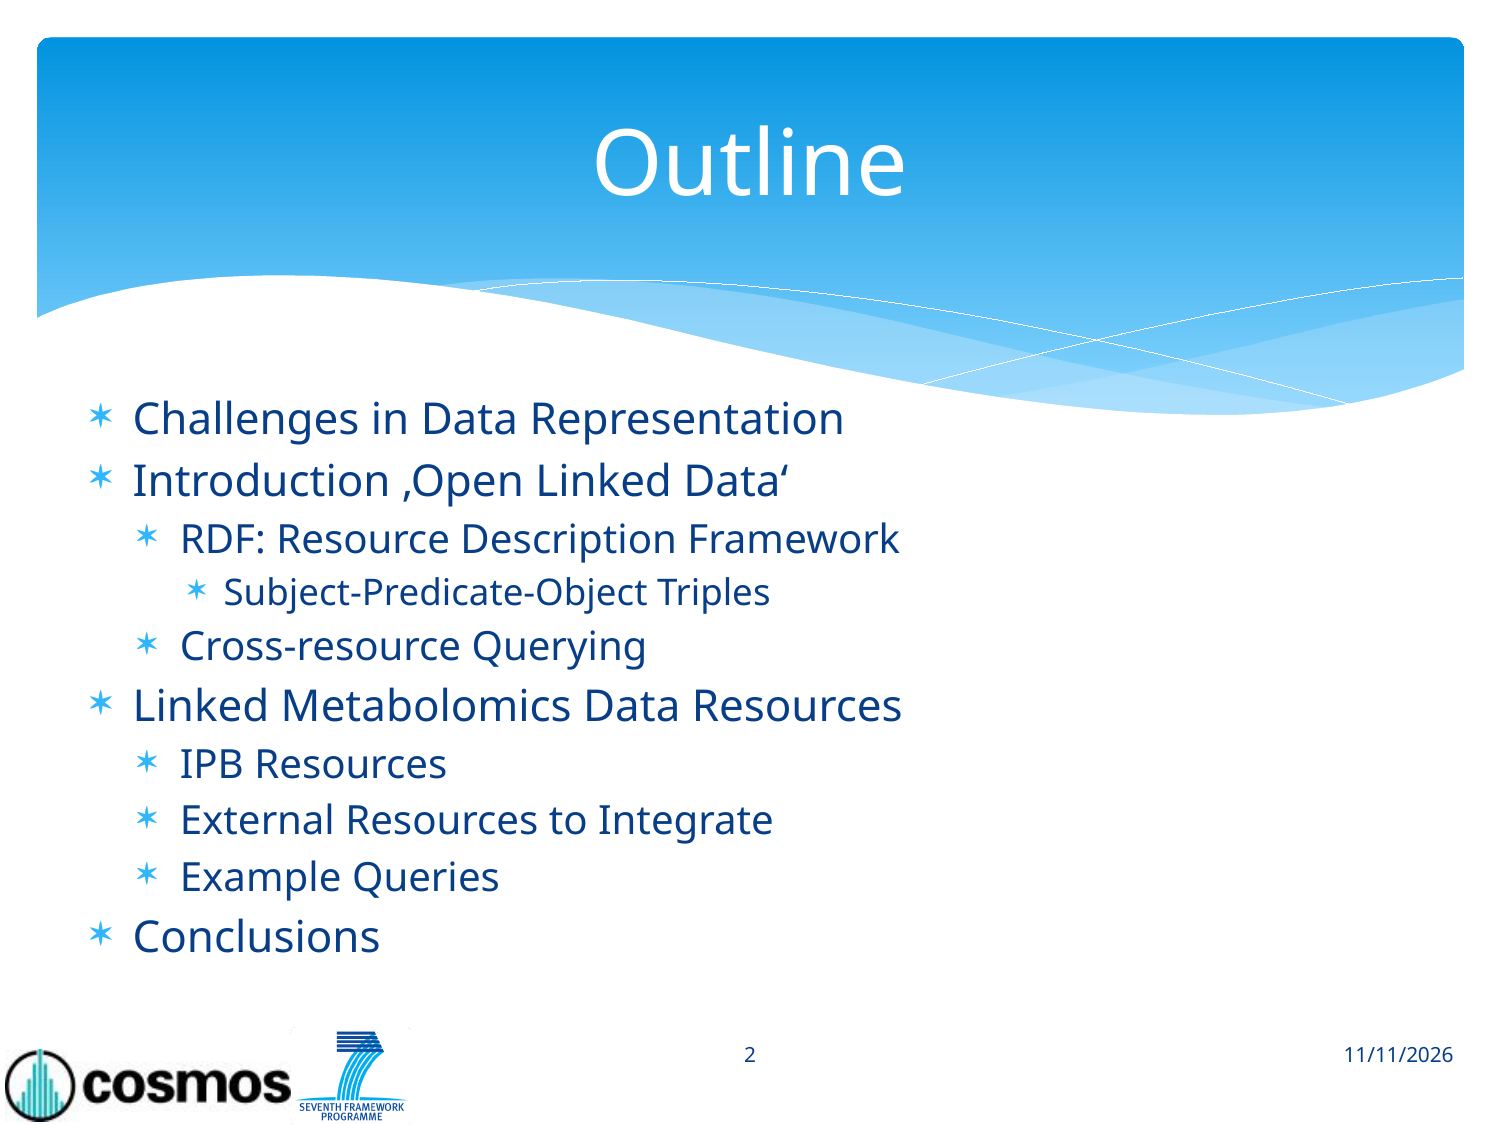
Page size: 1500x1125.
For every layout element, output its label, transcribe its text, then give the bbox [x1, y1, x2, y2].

title Outline [75, 55, 1425, 261]
picture [5, 1049, 291, 1122]
slide_number 2 [654, 1025, 846, 1086]
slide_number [847, 1025, 1469, 1086]
list Challenges in Data Representation Introduction ‚Open Linked Data‘ RDF: Resource Description Framework Subject-Predicate-Object Triples Cross-resource Querying Linked Metabolomics Data Resources IPB Resources External Resources to Integrate Example Queries Conclusions [75, 382, 1446, 974]
